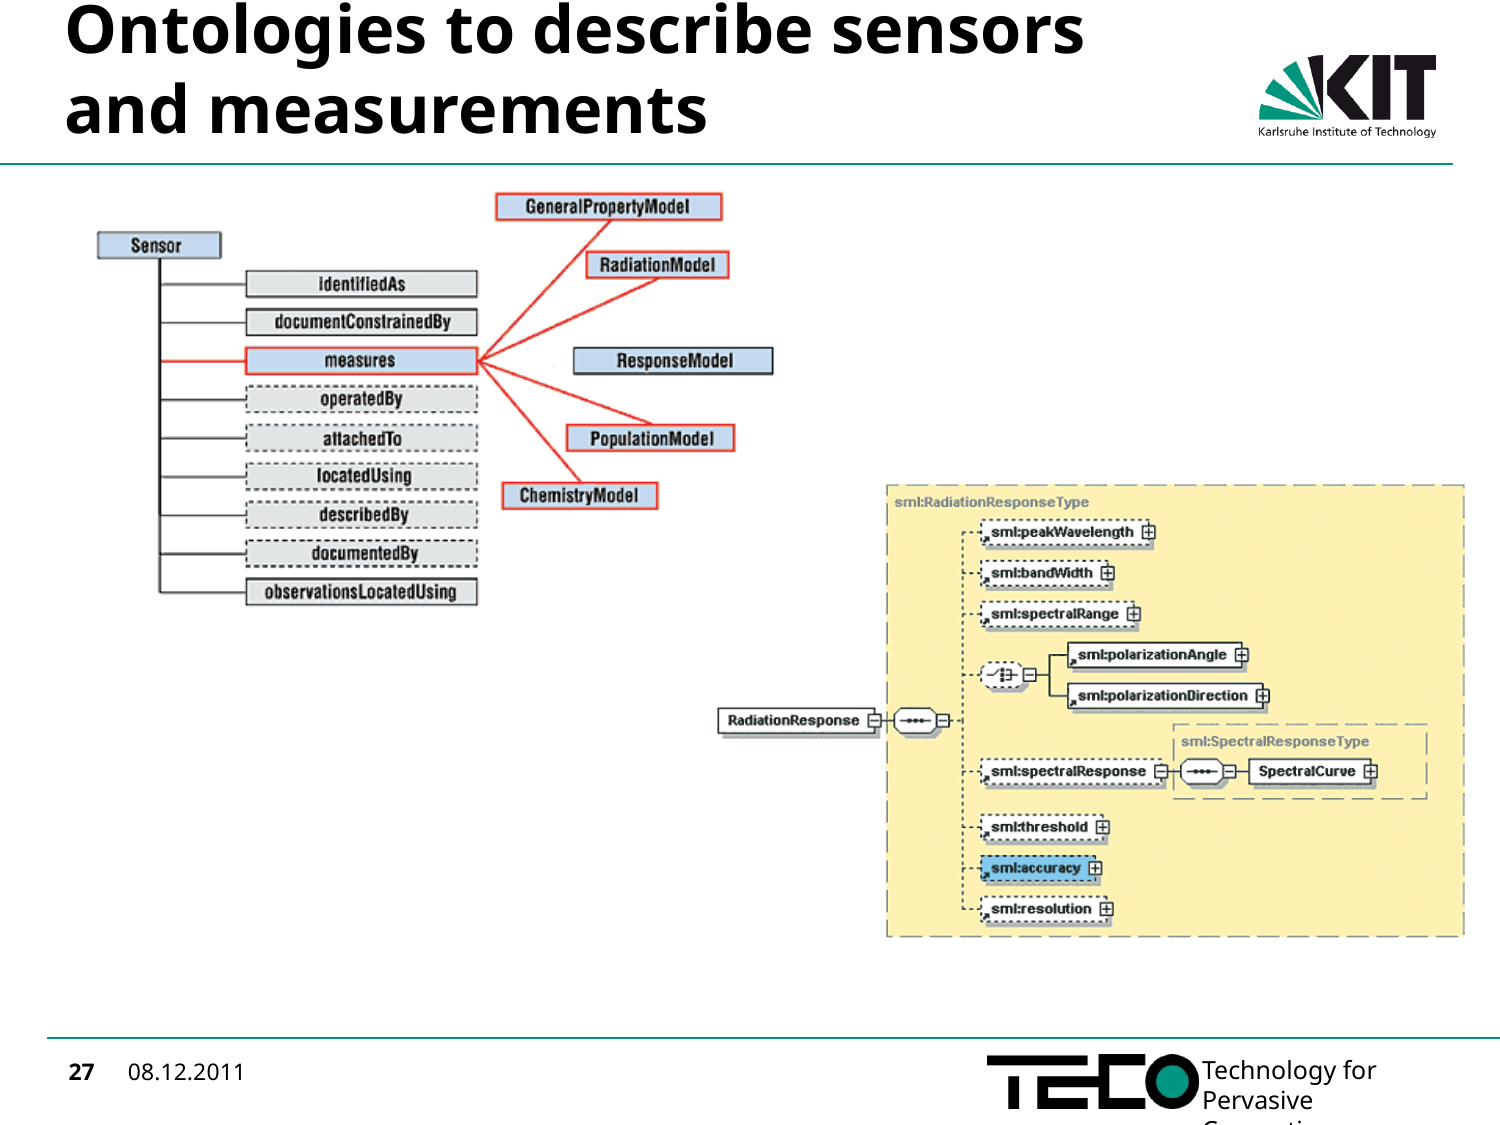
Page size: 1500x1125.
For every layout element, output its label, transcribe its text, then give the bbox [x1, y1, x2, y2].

picture [1257, 55, 1436, 138]
picture [987, 1054, 1199, 1109]
picture [91, 185, 1470, 943]
title Ontologies to describe sensors and measurements [63, 54, 1199, 148]
